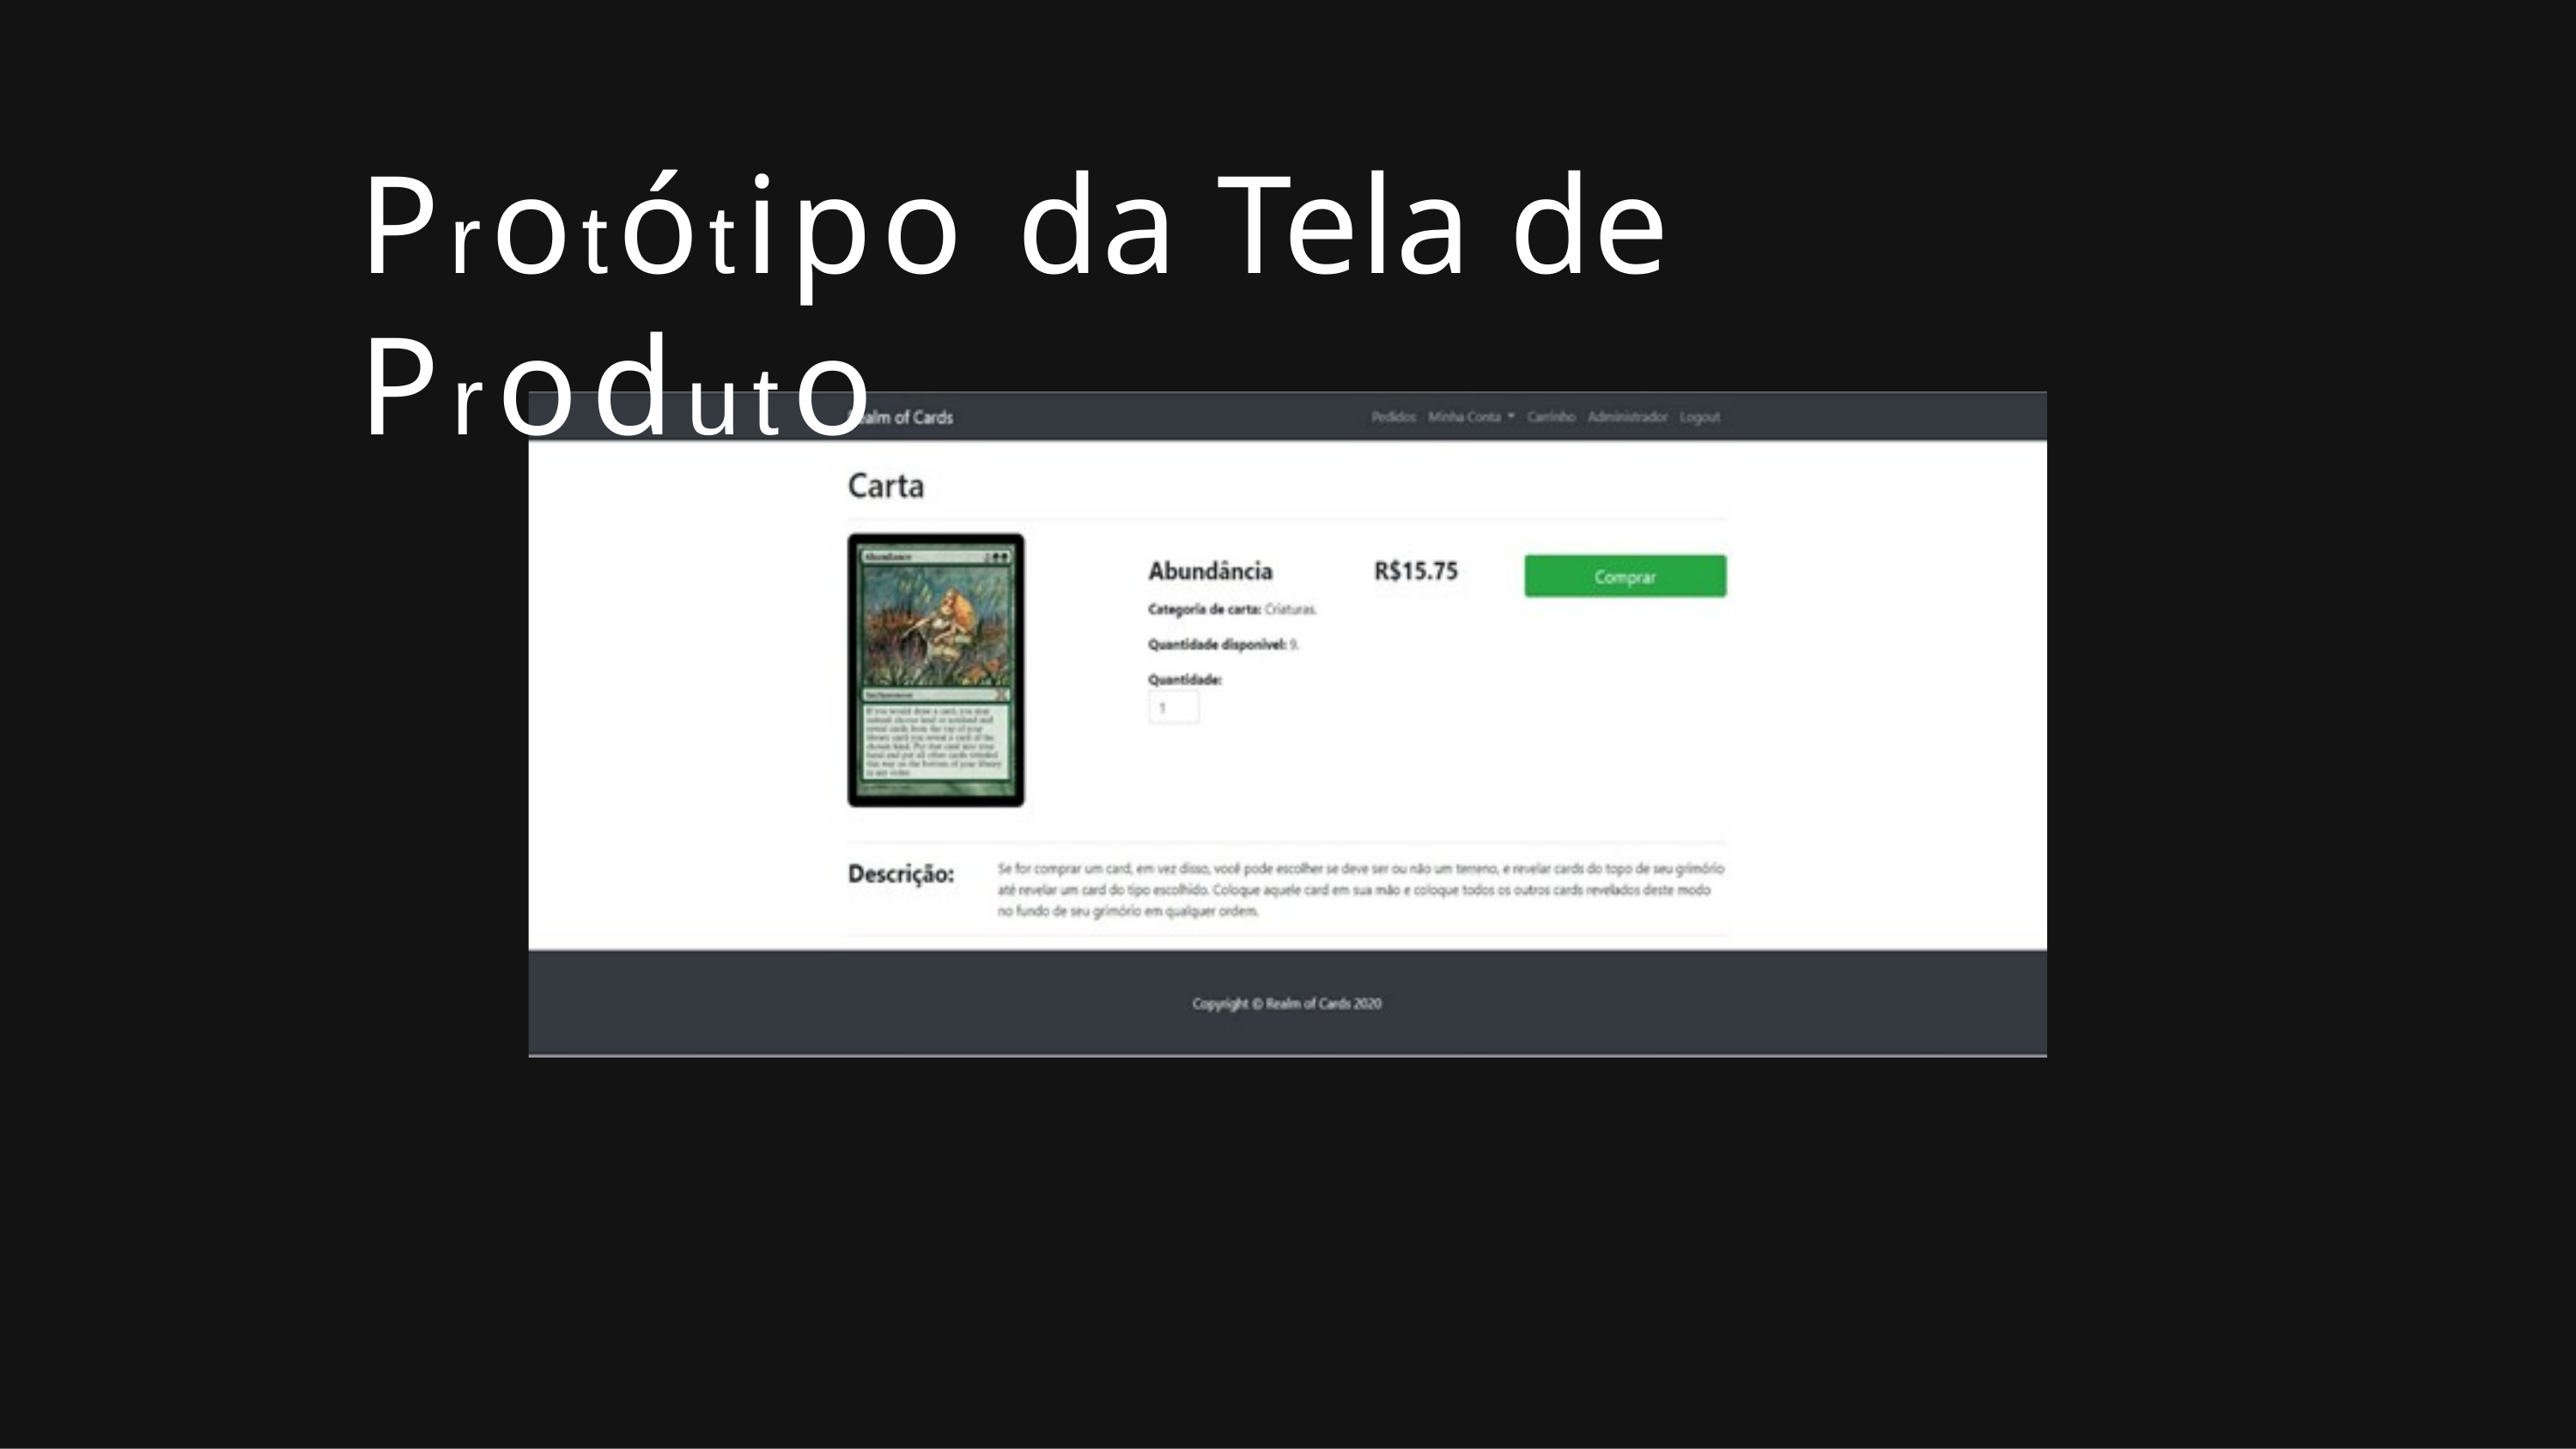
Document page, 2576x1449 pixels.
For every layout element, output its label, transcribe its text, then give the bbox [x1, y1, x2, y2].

text_box [528, 463, 2048, 1058]
title Protótipo da Tela de Produto [356, 136, 2154, 463]
